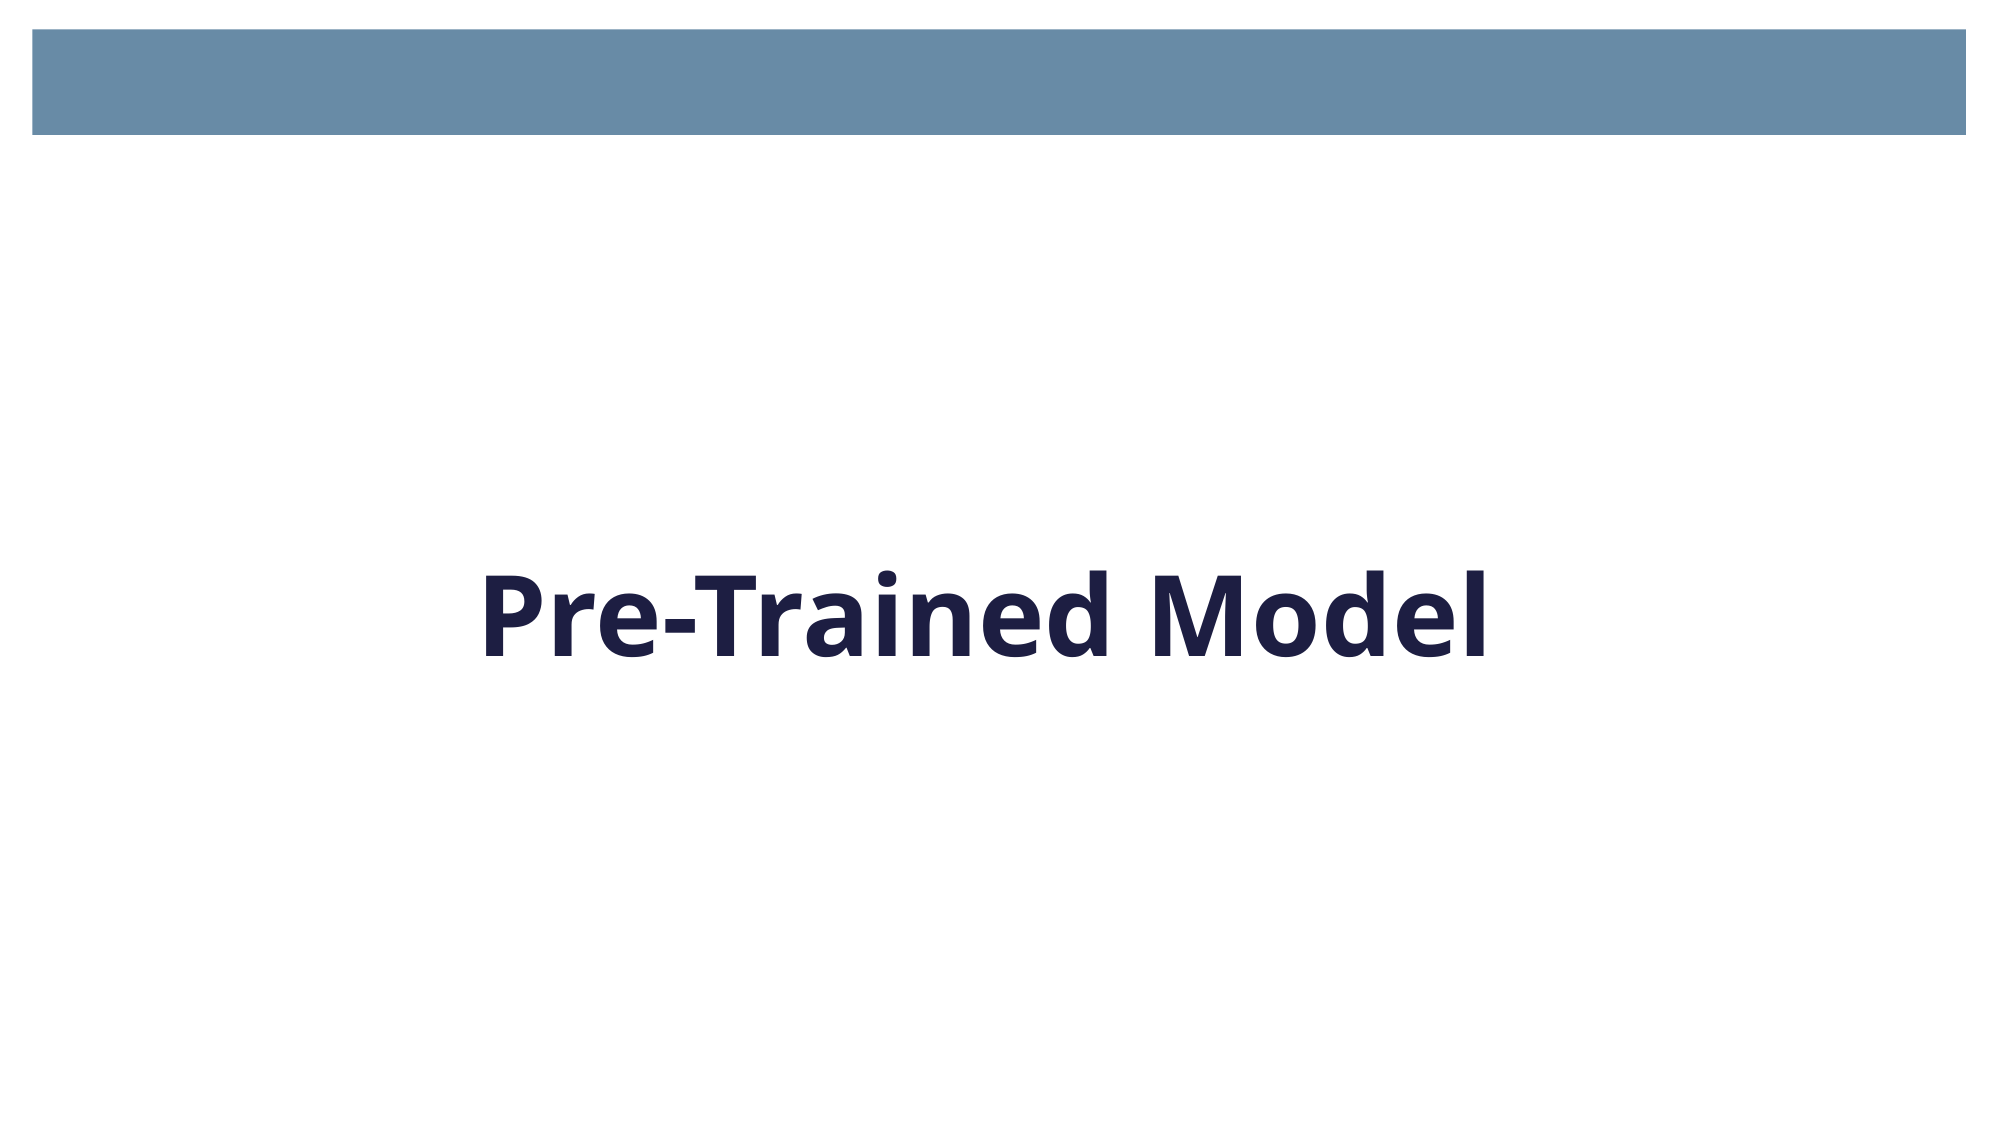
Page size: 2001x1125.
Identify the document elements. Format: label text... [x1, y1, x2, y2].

text_box Pre-Trained Model [476, 516, 1523, 679]
text_box [32, 29, 1966, 135]
